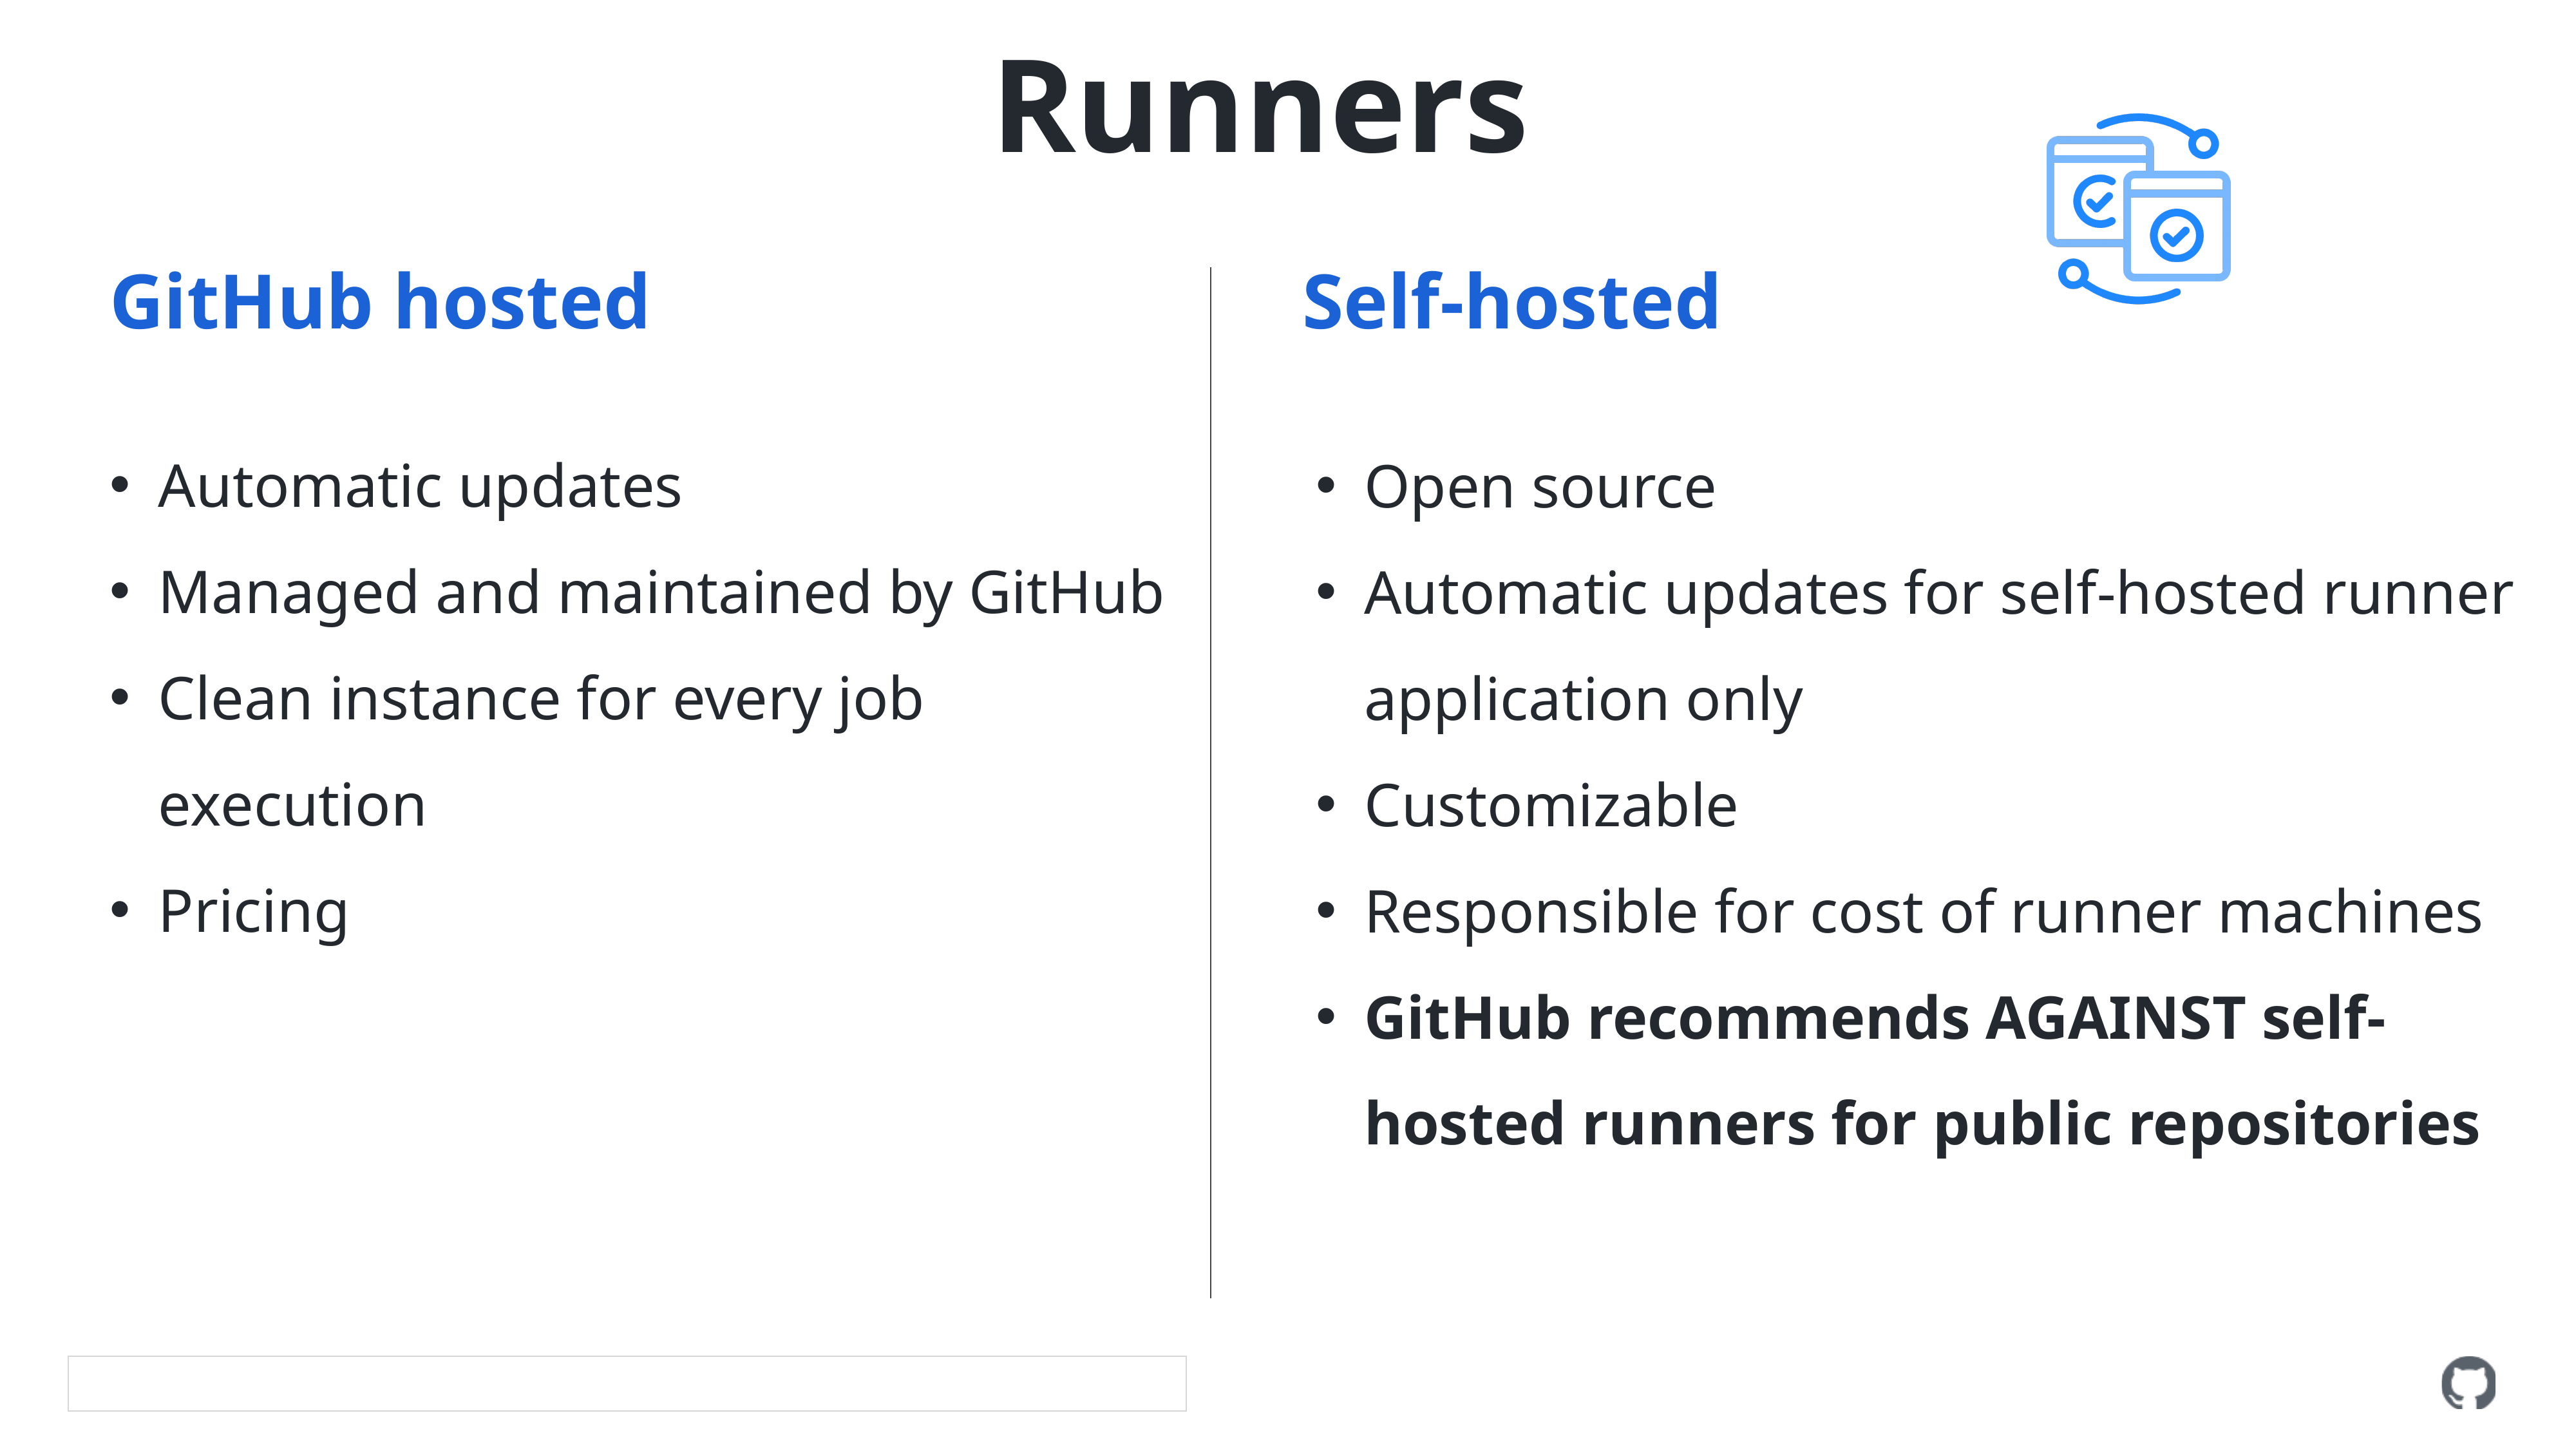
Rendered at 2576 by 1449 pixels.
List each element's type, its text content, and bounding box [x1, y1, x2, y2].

picture [2031, 101, 2246, 316]
text_box GitHub hosted [104, 243, 1014, 355]
text_box Automatic updates Managed and maintained by GitHub Clean instance for every job execution Pricing [65, 407, 1181, 1421]
text_box Runners [0, 18, 2564, 189]
text_box Self-hosted [1296, 243, 2207, 355]
text_box Open source Automatic updates for self-hosted runner application only Customizable Responsible for cost of runner machines GitHub recommends AGAINST self-hosted runners for public repositories [1271, 408, 2548, 1382]
